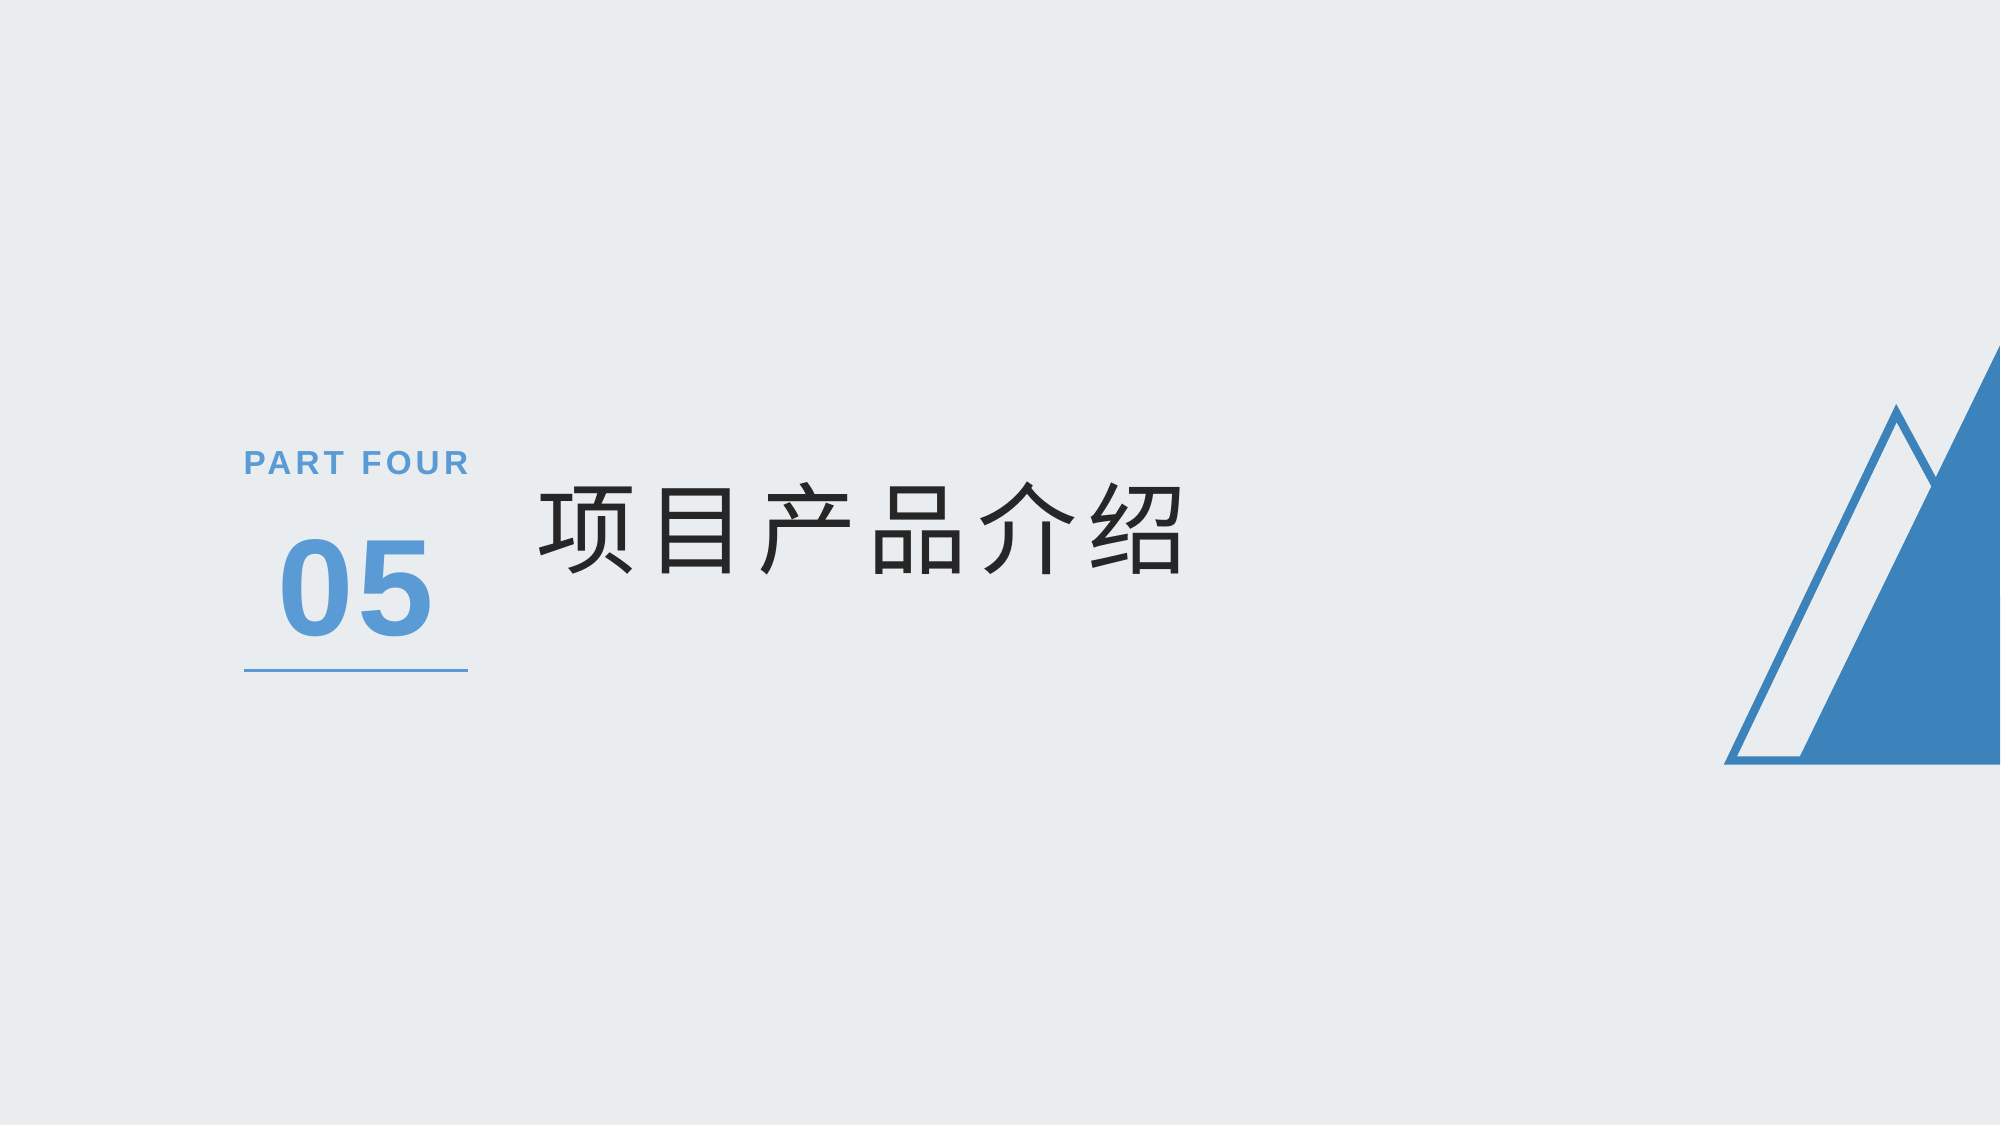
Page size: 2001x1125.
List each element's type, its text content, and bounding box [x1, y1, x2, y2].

text_box 项目产品介绍 [521, 423, 1468, 594]
text_box PART FOUR [219, 433, 493, 490]
text_box 05 [219, 490, 493, 671]
